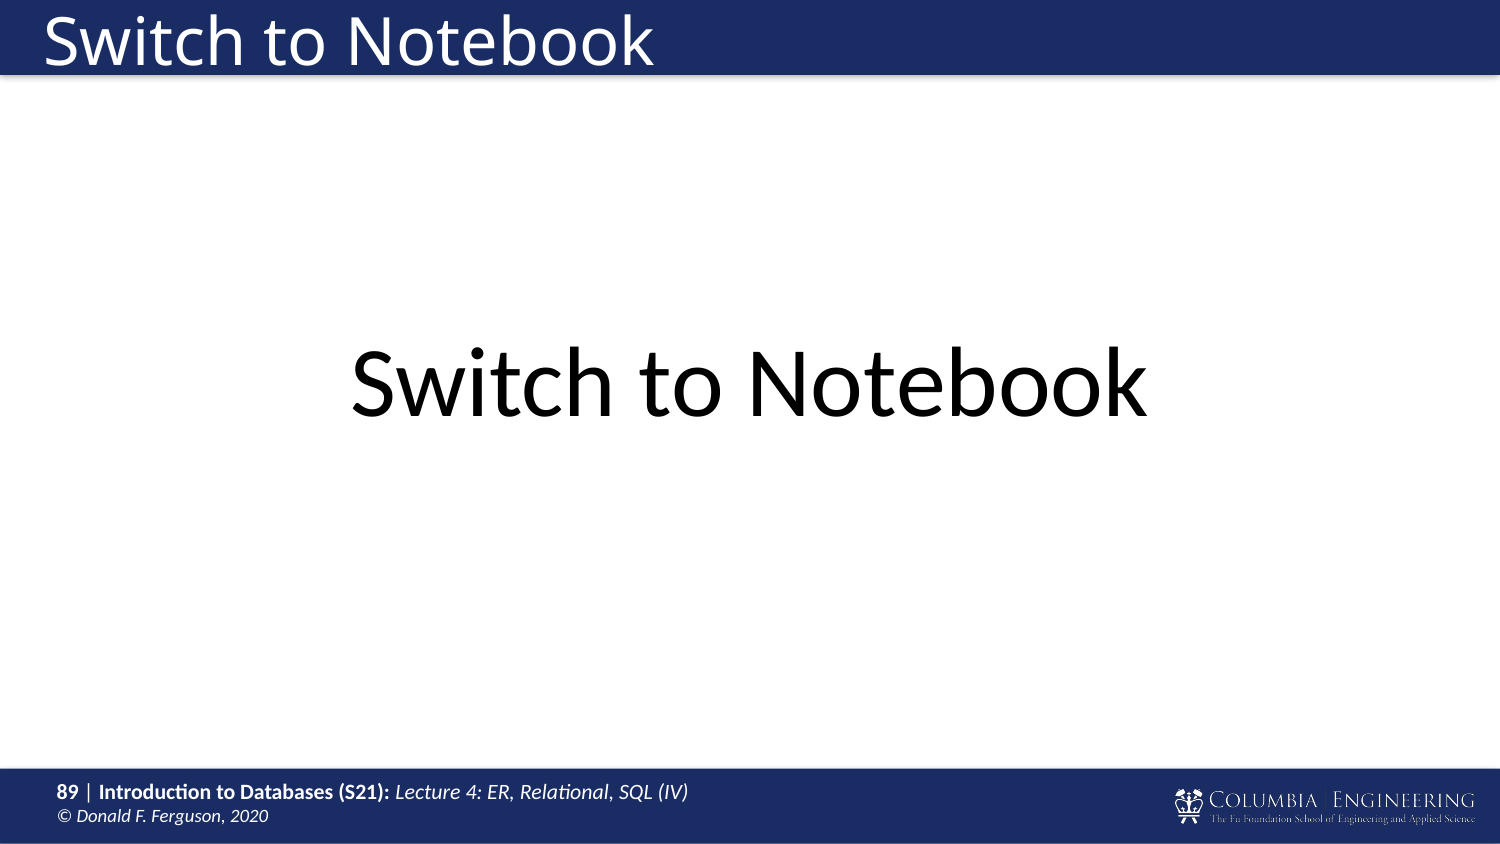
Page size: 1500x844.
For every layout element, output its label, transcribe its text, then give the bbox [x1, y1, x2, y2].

list Switch to Notebook [24, 309, 1475, 497]
title Switch to Notebook [28, 0, 1450, 73]
